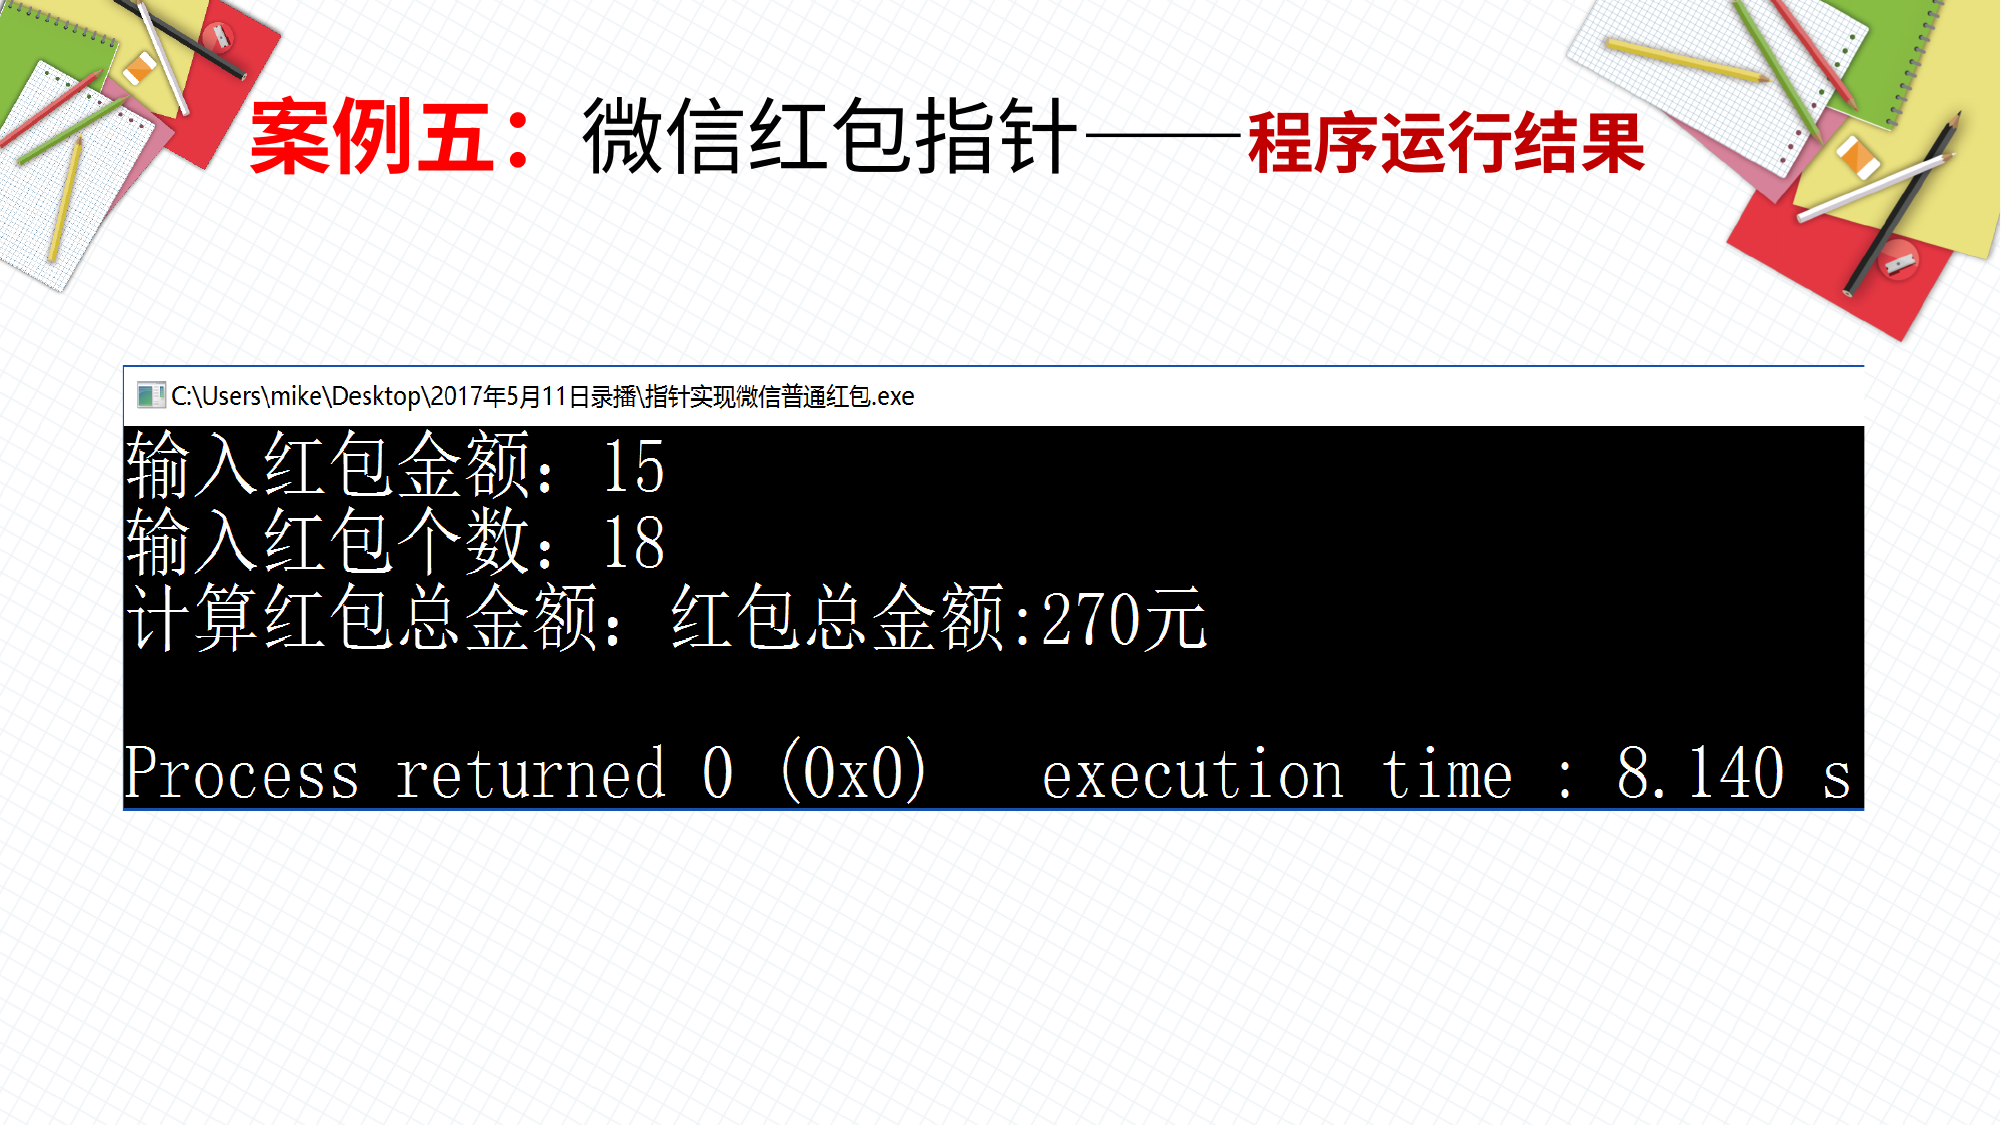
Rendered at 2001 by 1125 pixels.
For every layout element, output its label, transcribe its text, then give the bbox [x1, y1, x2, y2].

picture [0, 0, 289, 298]
text_box 案例五：微信红包指针——程序运行结果 [233, 77, 1559, 192]
picture [122, 0, 2001, 811]
